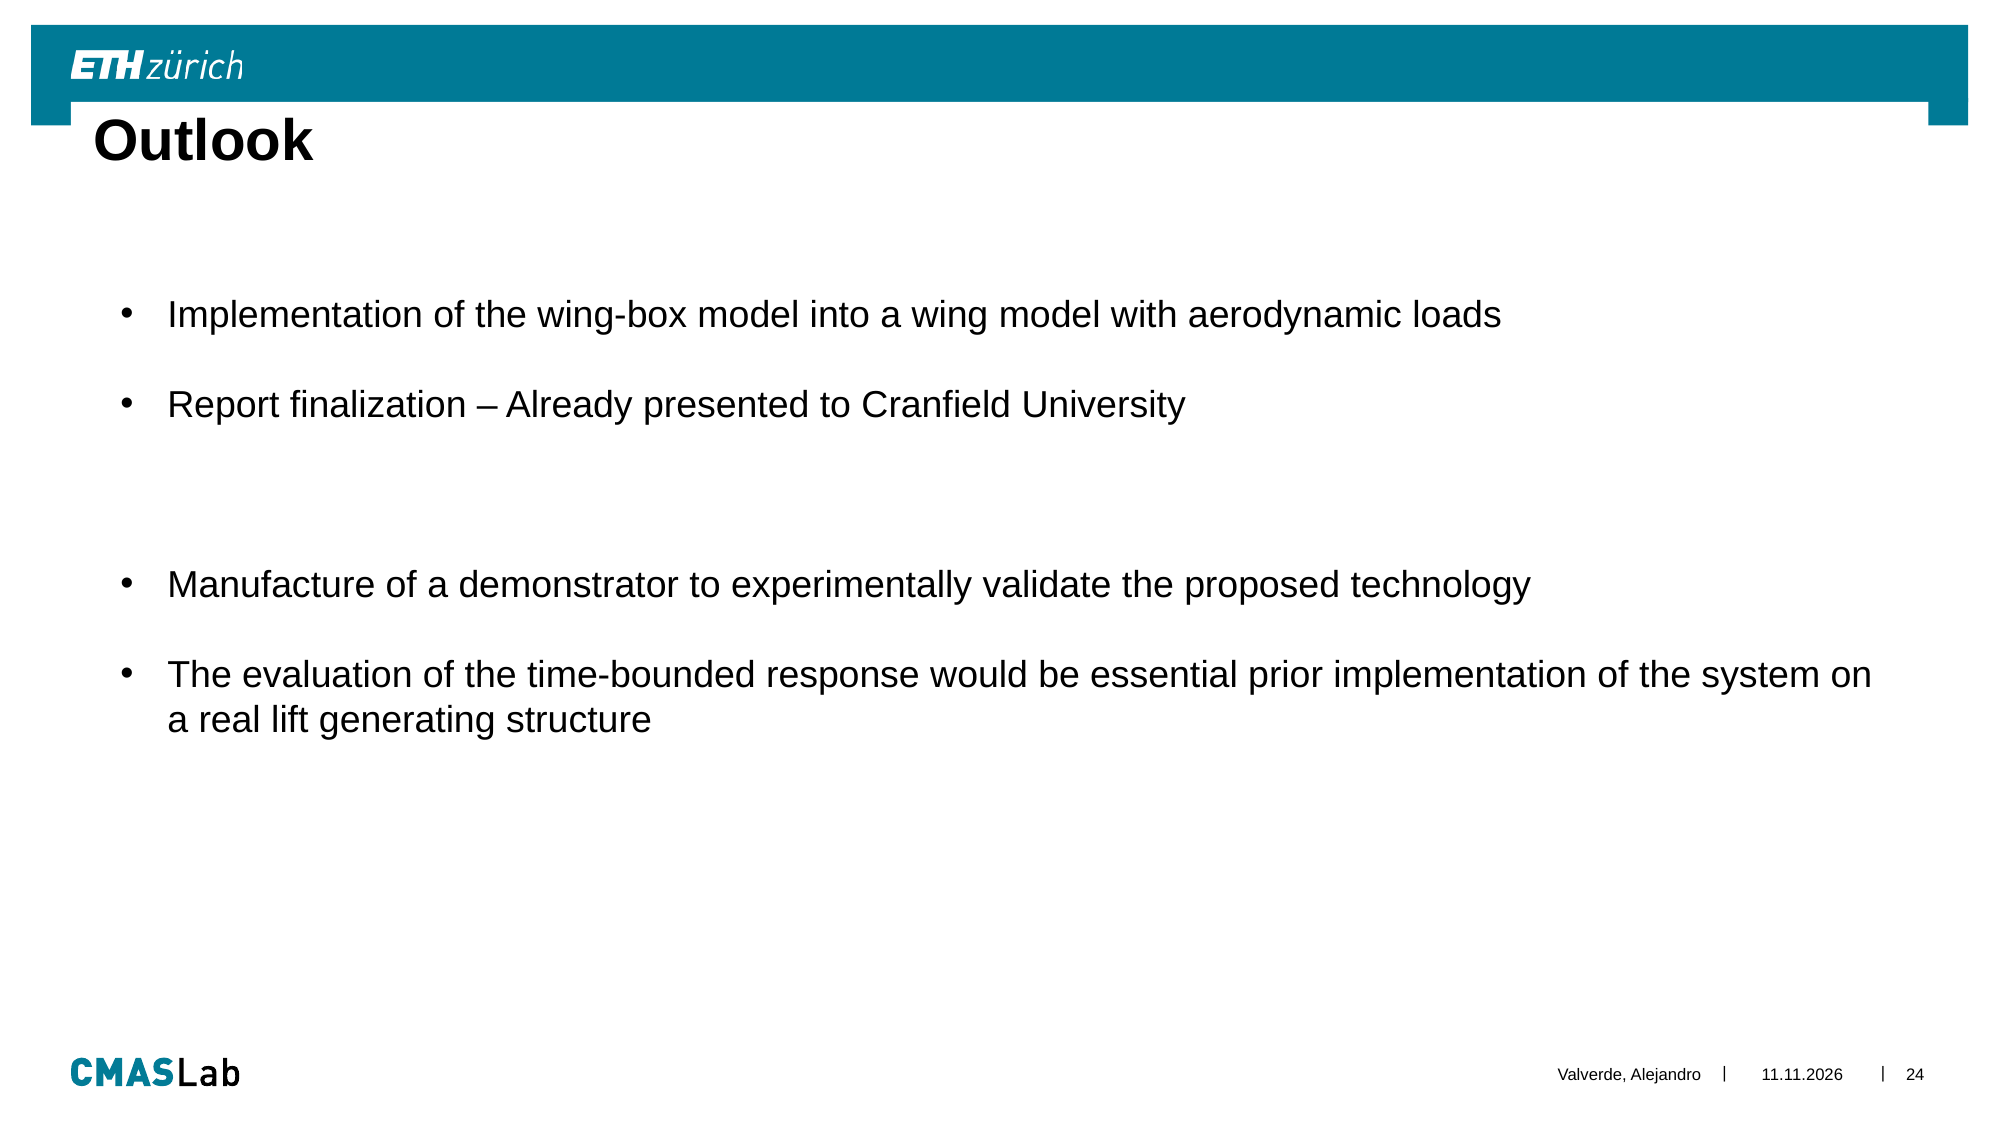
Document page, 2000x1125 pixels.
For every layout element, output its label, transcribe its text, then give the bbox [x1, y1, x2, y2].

text_box Implementation of the wing-box model into a wing model with aerodynamic loads Report finalization – Already presented to Cranfield University Manufacture of a demonstrator to experimentally validate the proposed technology The evaluation of the time-bounded response would be essential prior implementation of the system on a real lift generating structure [105, 282, 1910, 748]
footer Valverde, Alejandro [999, 1034, 1702, 1112]
title Outlook [70, 101, 1929, 176]
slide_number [1735, 1034, 1870, 1112]
slide_number 24 [1886, 1034, 1945, 1112]
